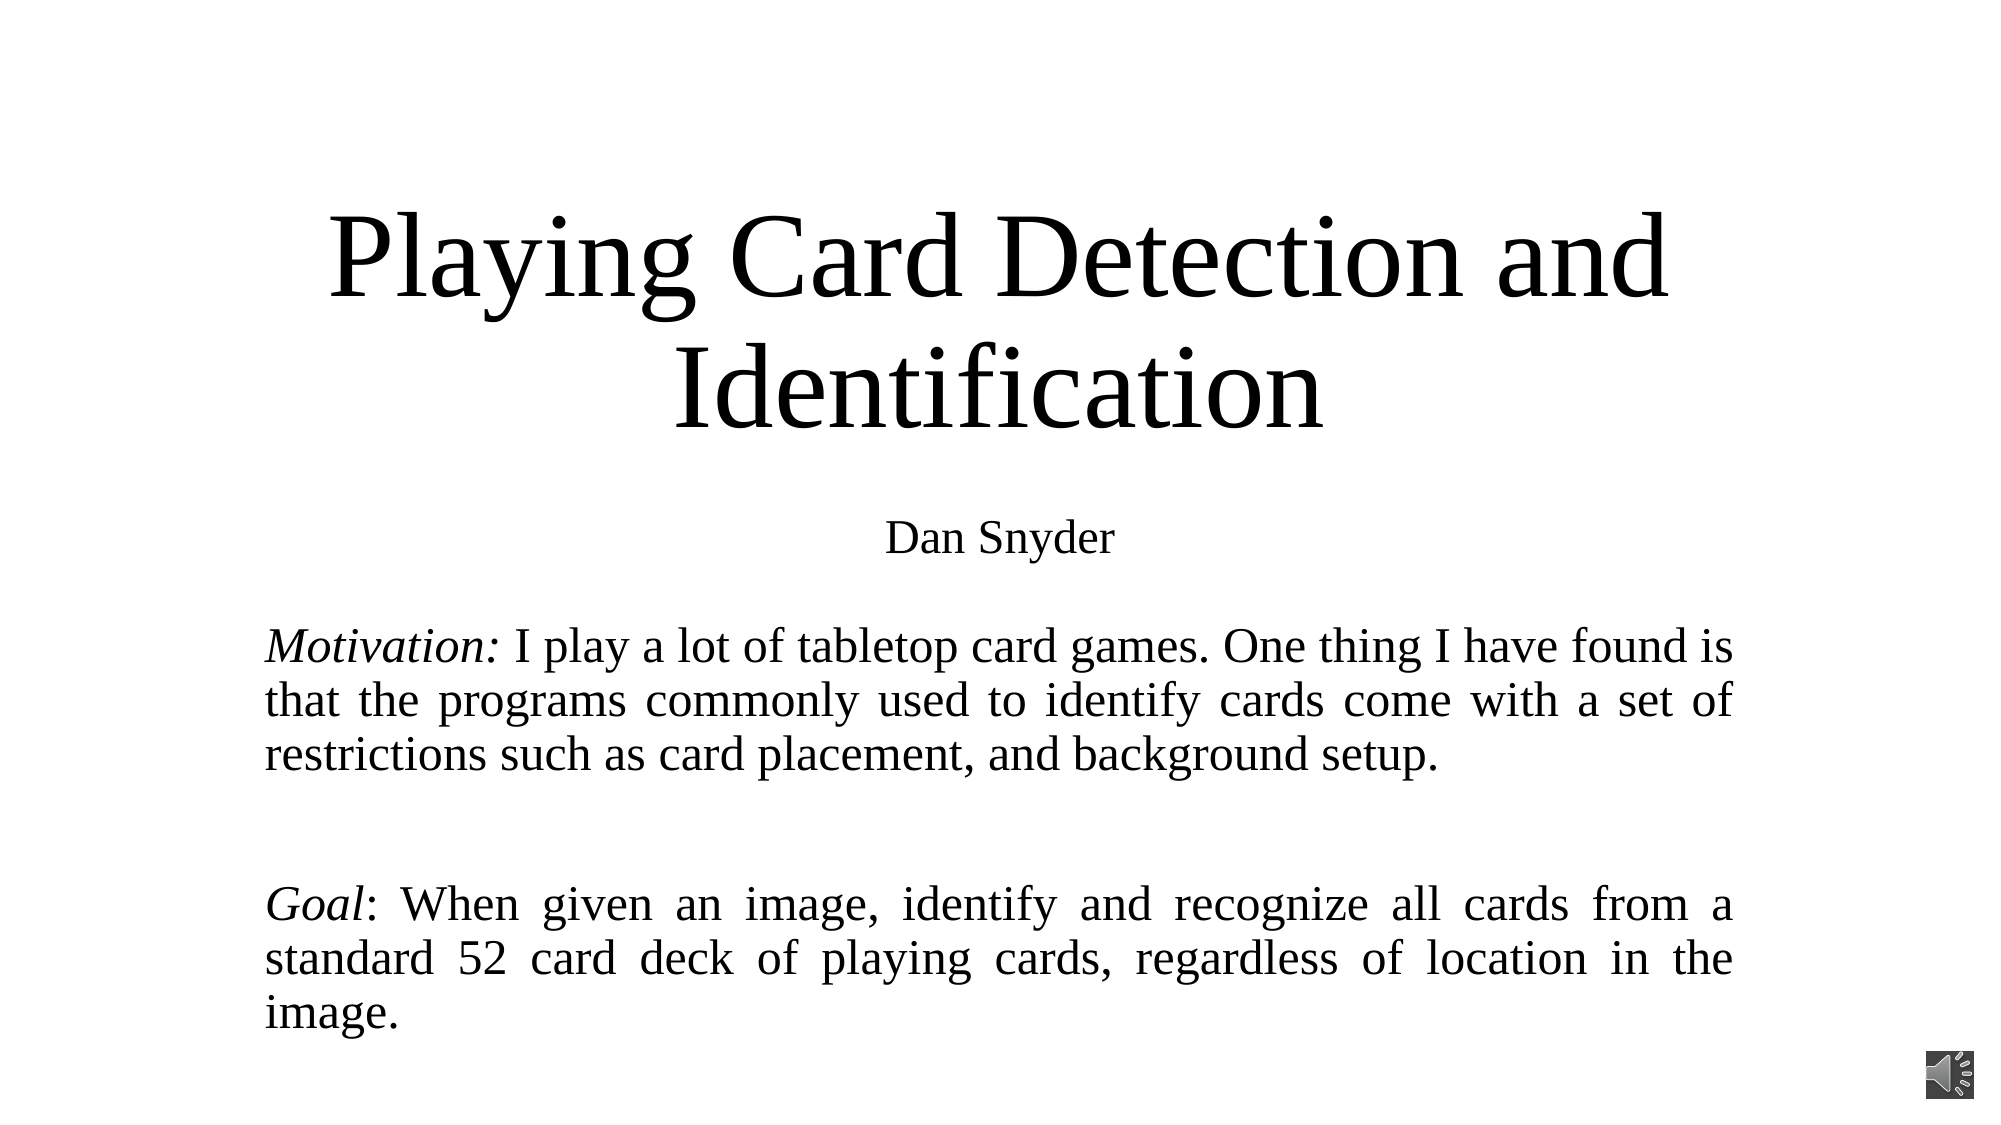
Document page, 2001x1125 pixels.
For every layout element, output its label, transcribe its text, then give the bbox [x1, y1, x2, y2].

title Playing Card Detection and Identification Dan Snyder [249, 184, 1750, 576]
picture [1924, 1049, 1976, 1100]
subtitle Motivation: I play a lot of tabletop card games. One thing I have found is that the programs commonly used to identify cards come with a set of restrictions such as card placement, and background setup. Goal: When given an image, identify and recognize all cards from a standard 52 card deck of playing cards, regardless of location in the image. [249, 590, 1750, 1047]
